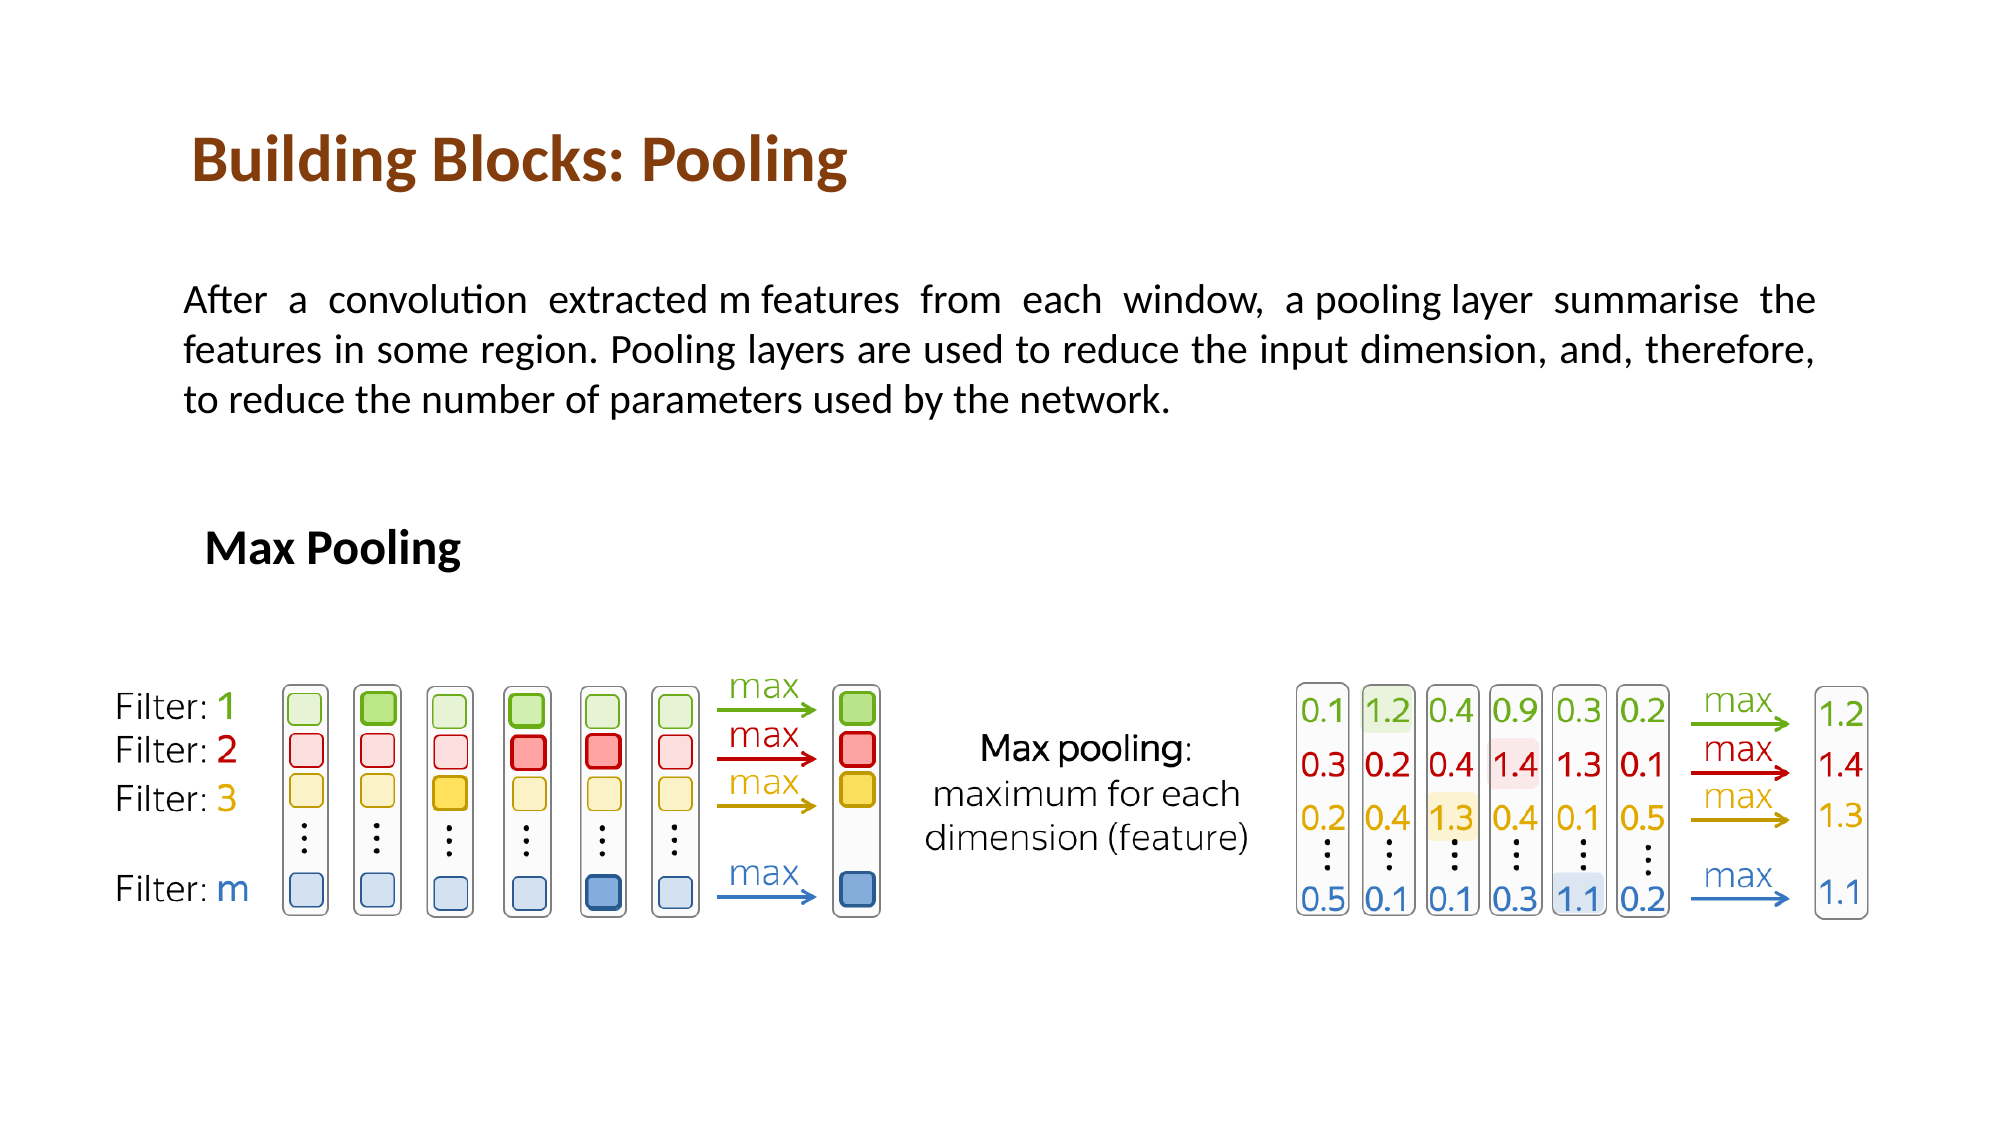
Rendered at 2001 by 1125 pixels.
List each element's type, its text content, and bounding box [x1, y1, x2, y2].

picture [90, 651, 1890, 928]
text_box Max Pooling [189, 506, 714, 582]
text_box Building Blocks: Pooling [176, 107, 1329, 248]
text_box After a convolution extracted m features from each window, a pooling layer summarise the features in some region. Pooling layers are used to reduce the input dimension, and, therefore, to reduce the number of parameters used by the network. [168, 264, 1832, 430]
